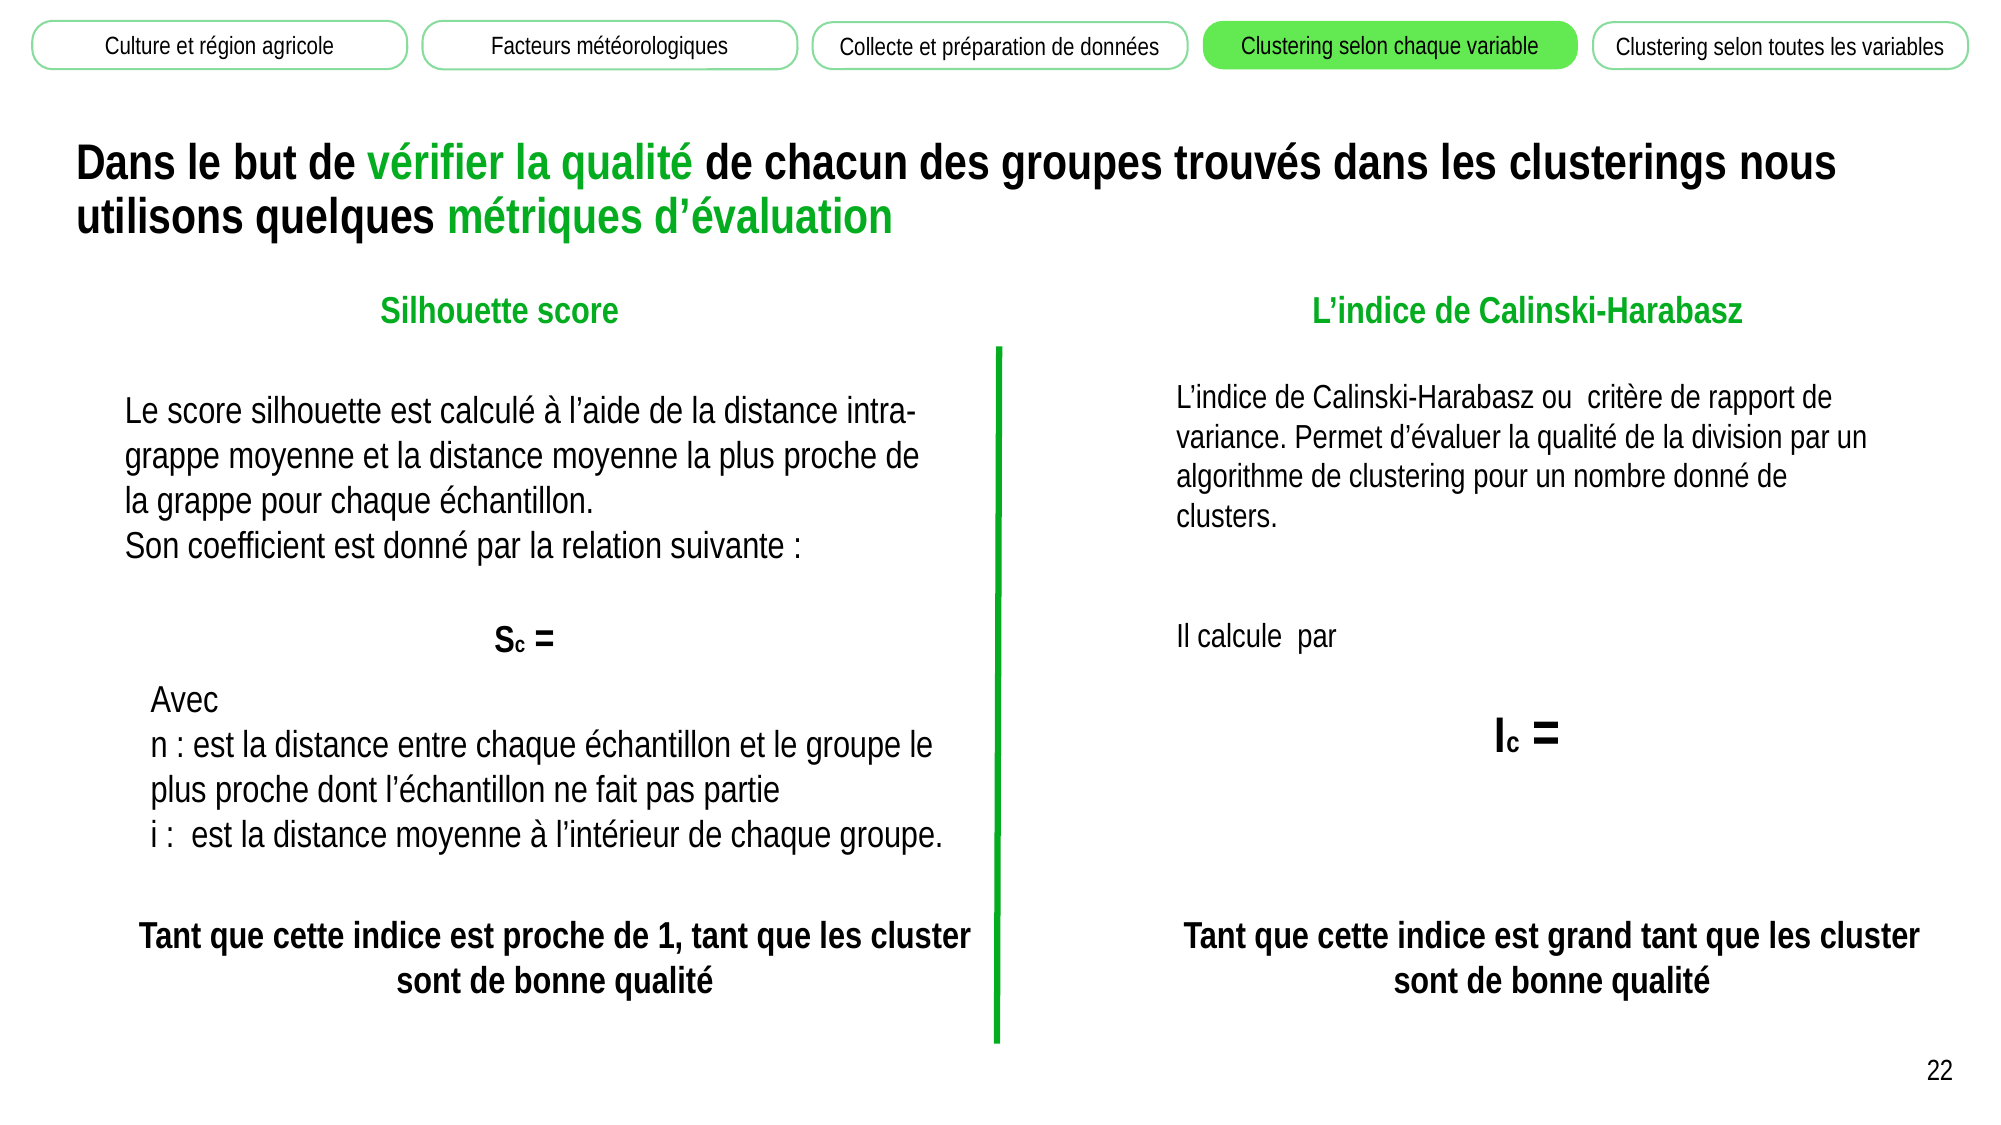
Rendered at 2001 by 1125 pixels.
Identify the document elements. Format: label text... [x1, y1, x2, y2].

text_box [996, 346, 1000, 1044]
text_box L’indice de Calinski-Harabasz [1297, 278, 1791, 339]
text_box 22 [1912, 1043, 1969, 1094]
text_box Silhouette score [365, 278, 703, 339]
text_box Tant que cette indice est grand tant que les cluster sont de bonne qualité [1163, 903, 1941, 1009]
text_box Tant que cette indice est proche de 1, tant que les cluster sont de bonne qualité [112, 903, 994, 1009]
text_box Dans le but de vérifier la qualité de chacun des groupes trouvés dans les clusterings nous utilisons quelques métriques d’évaluation [61, 115, 1918, 266]
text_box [32, 20, 1969, 70]
text_box Avec n : est la distance entre chaque échantillon et le groupe le plus proche dont l’échantillon ne fait pas partie i : est la distance moyenne à l’intérieur de chaque groupe. [135, 667, 975, 863]
